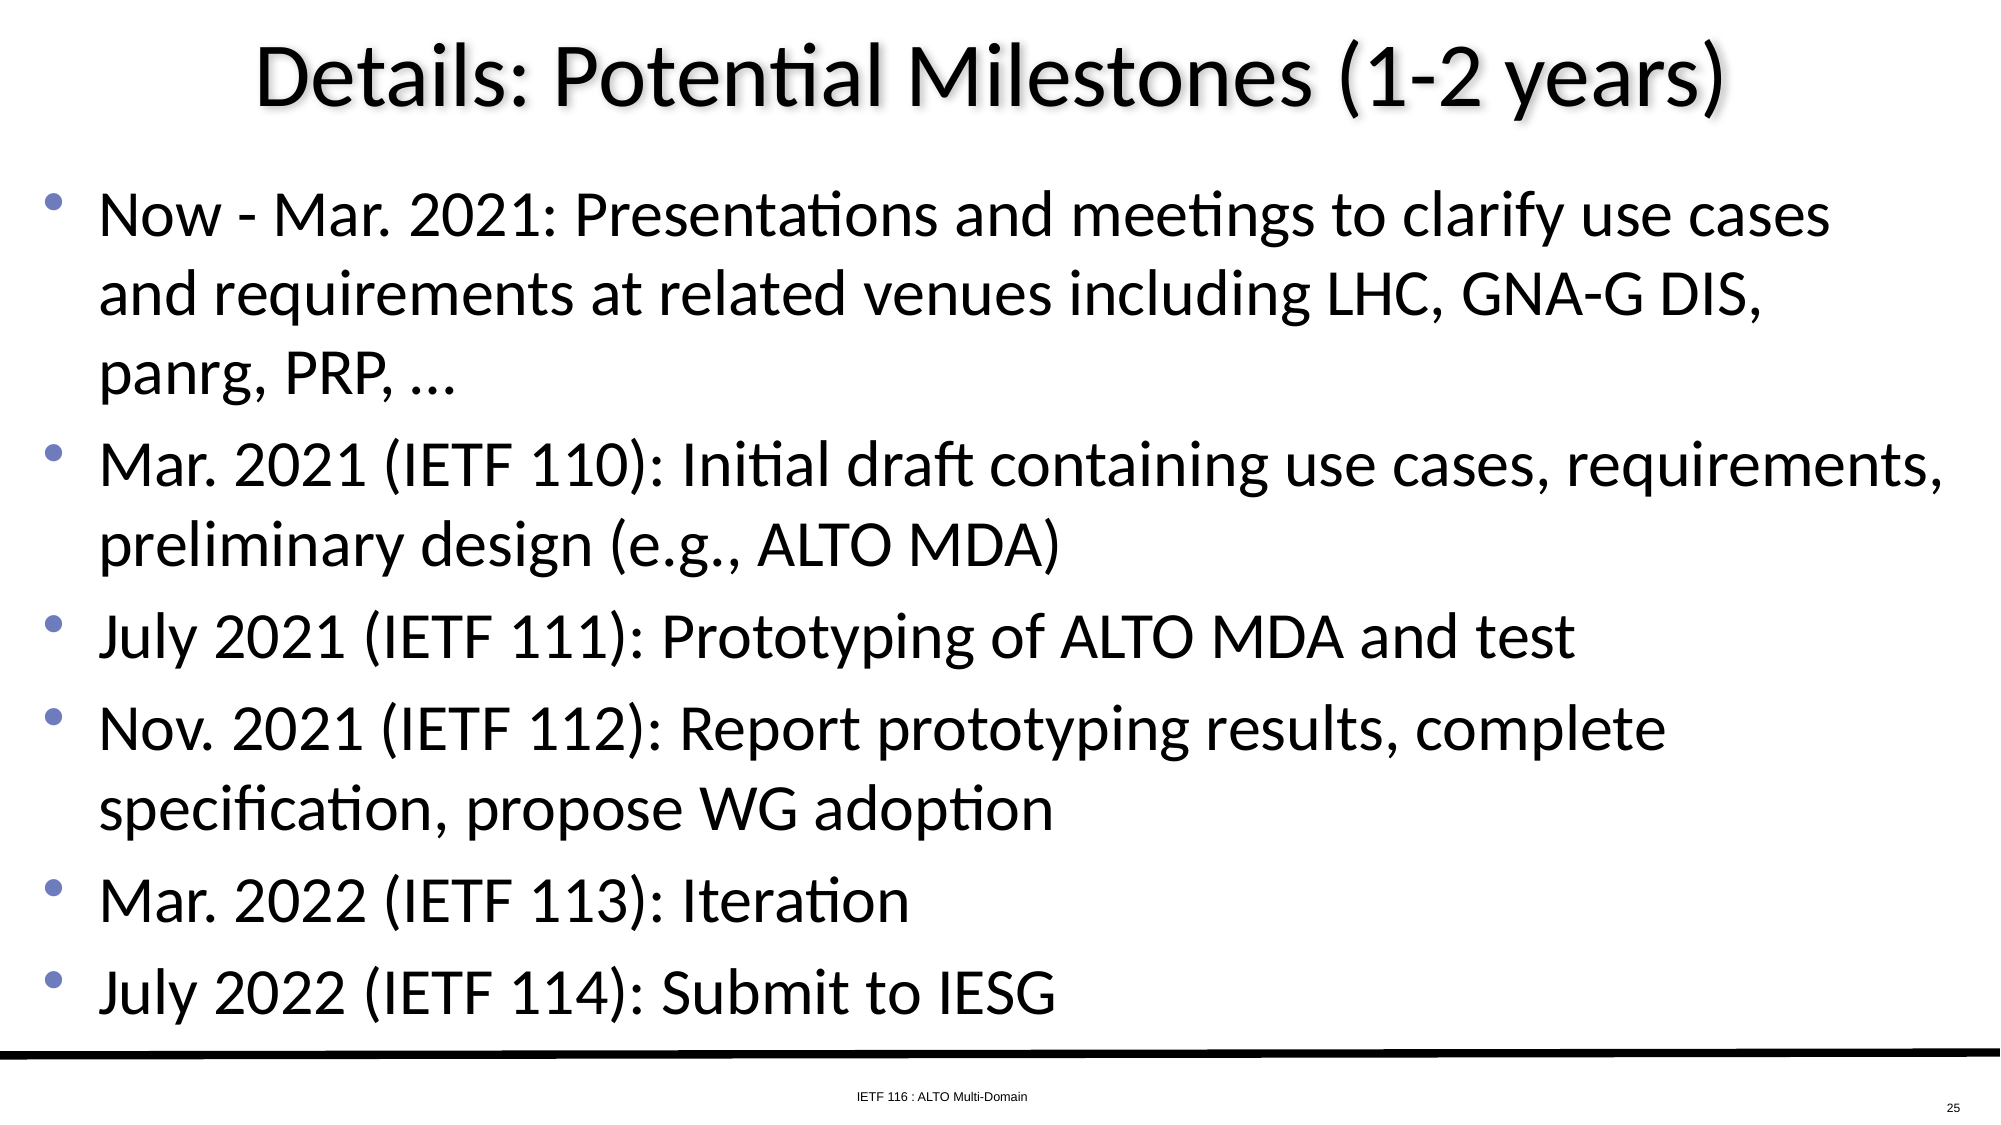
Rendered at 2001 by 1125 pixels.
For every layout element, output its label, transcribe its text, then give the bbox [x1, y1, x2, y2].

title Details: Potential Milestones (1-2 years) [55, 13, 1930, 127]
list Now - Mar. 2021: Presentations and meetings to clarify use cases and requirements at related venues including LHC, GNA-G DIS, panrg, PRP, … Mar. 2021 (IETF 110): Initial draft containing use cases, requirements, preliminary design (e.g., ALTO MDA) July 2021 (IETF 111): Prototyping of ALTO MDA and test Nov. 2021 (IETF 112): Report prototyping results, complete specification, propose WG adoption Mar. 2022 (IETF 113): Iteration July 2022 (IETF 114): Submit to IESG [27, 162, 1965, 1038]
